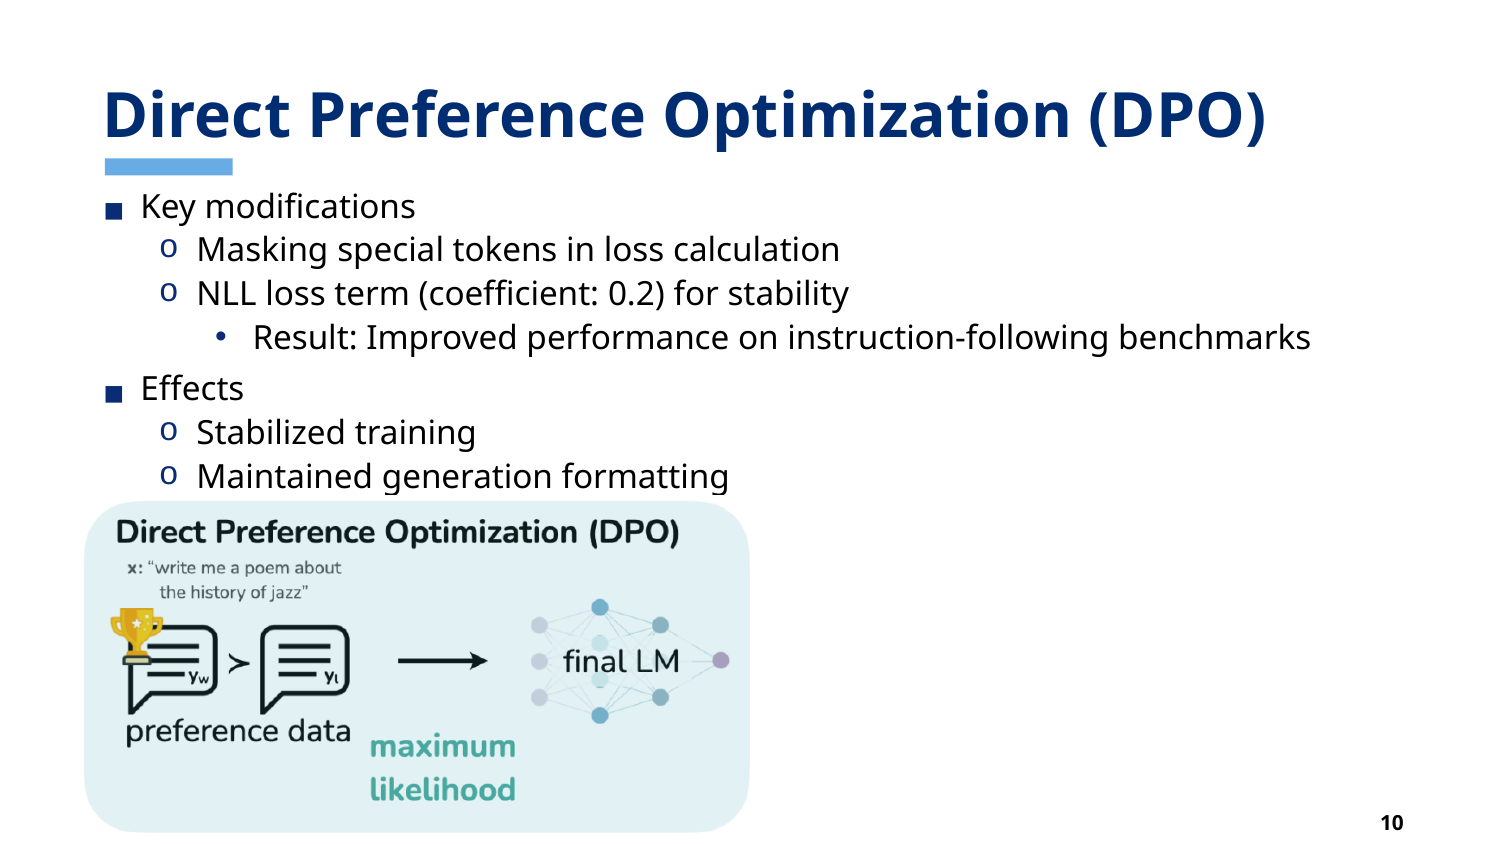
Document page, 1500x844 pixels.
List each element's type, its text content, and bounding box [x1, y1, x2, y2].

title Direct Preference Optimization (DPO) [87, 17, 1414, 159]
picture [74, 494, 760, 844]
list Key modifications Masking special tokens in loss calculation NLL loss term (coefficient: 0.2) for stability Result: Improved performance on instruction-following benchmarks Effects Stabilized training Maintained generation formatting [87, 181, 1414, 684]
